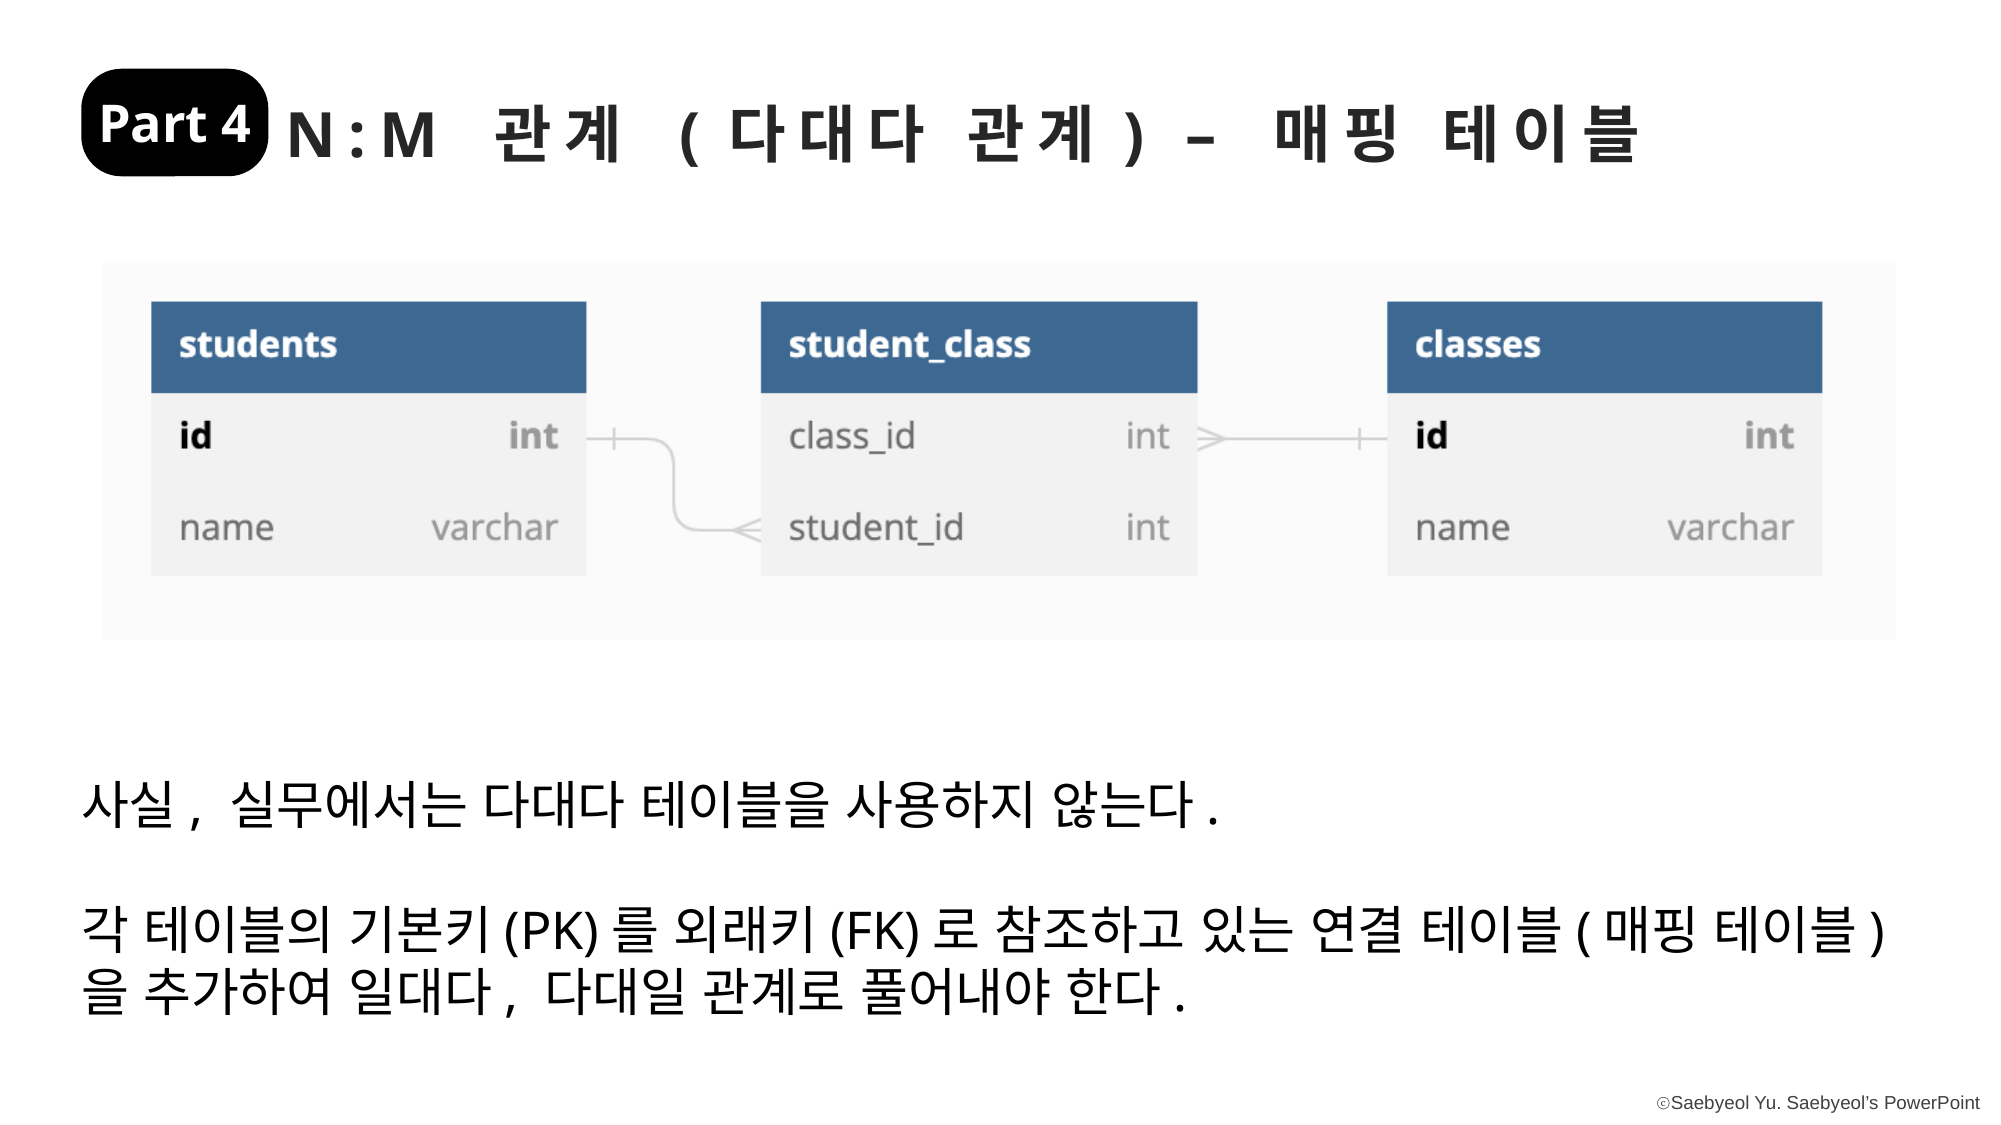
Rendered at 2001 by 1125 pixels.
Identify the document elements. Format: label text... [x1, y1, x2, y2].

text_box Part 4 [83, 83, 267, 161]
text_box 사실, 실무에서는 다대다 테이블을 사용하지 않는다. 각 테이블의 기본키(PK)를 외래키(FK)로 참조하고 있는 연결 테이블(매핑 테이블)을 추가하여 일대다, 다대일 관계로 풀어내야 한다. [66, 764, 1934, 1030]
text_box [89, 67, 261, 83]
text_box [88, 161, 262, 178]
picture [103, 263, 1896, 641]
text_box N:M 관계 (다대다 관계) – 매핑 테이블 [270, 88, 1656, 178]
